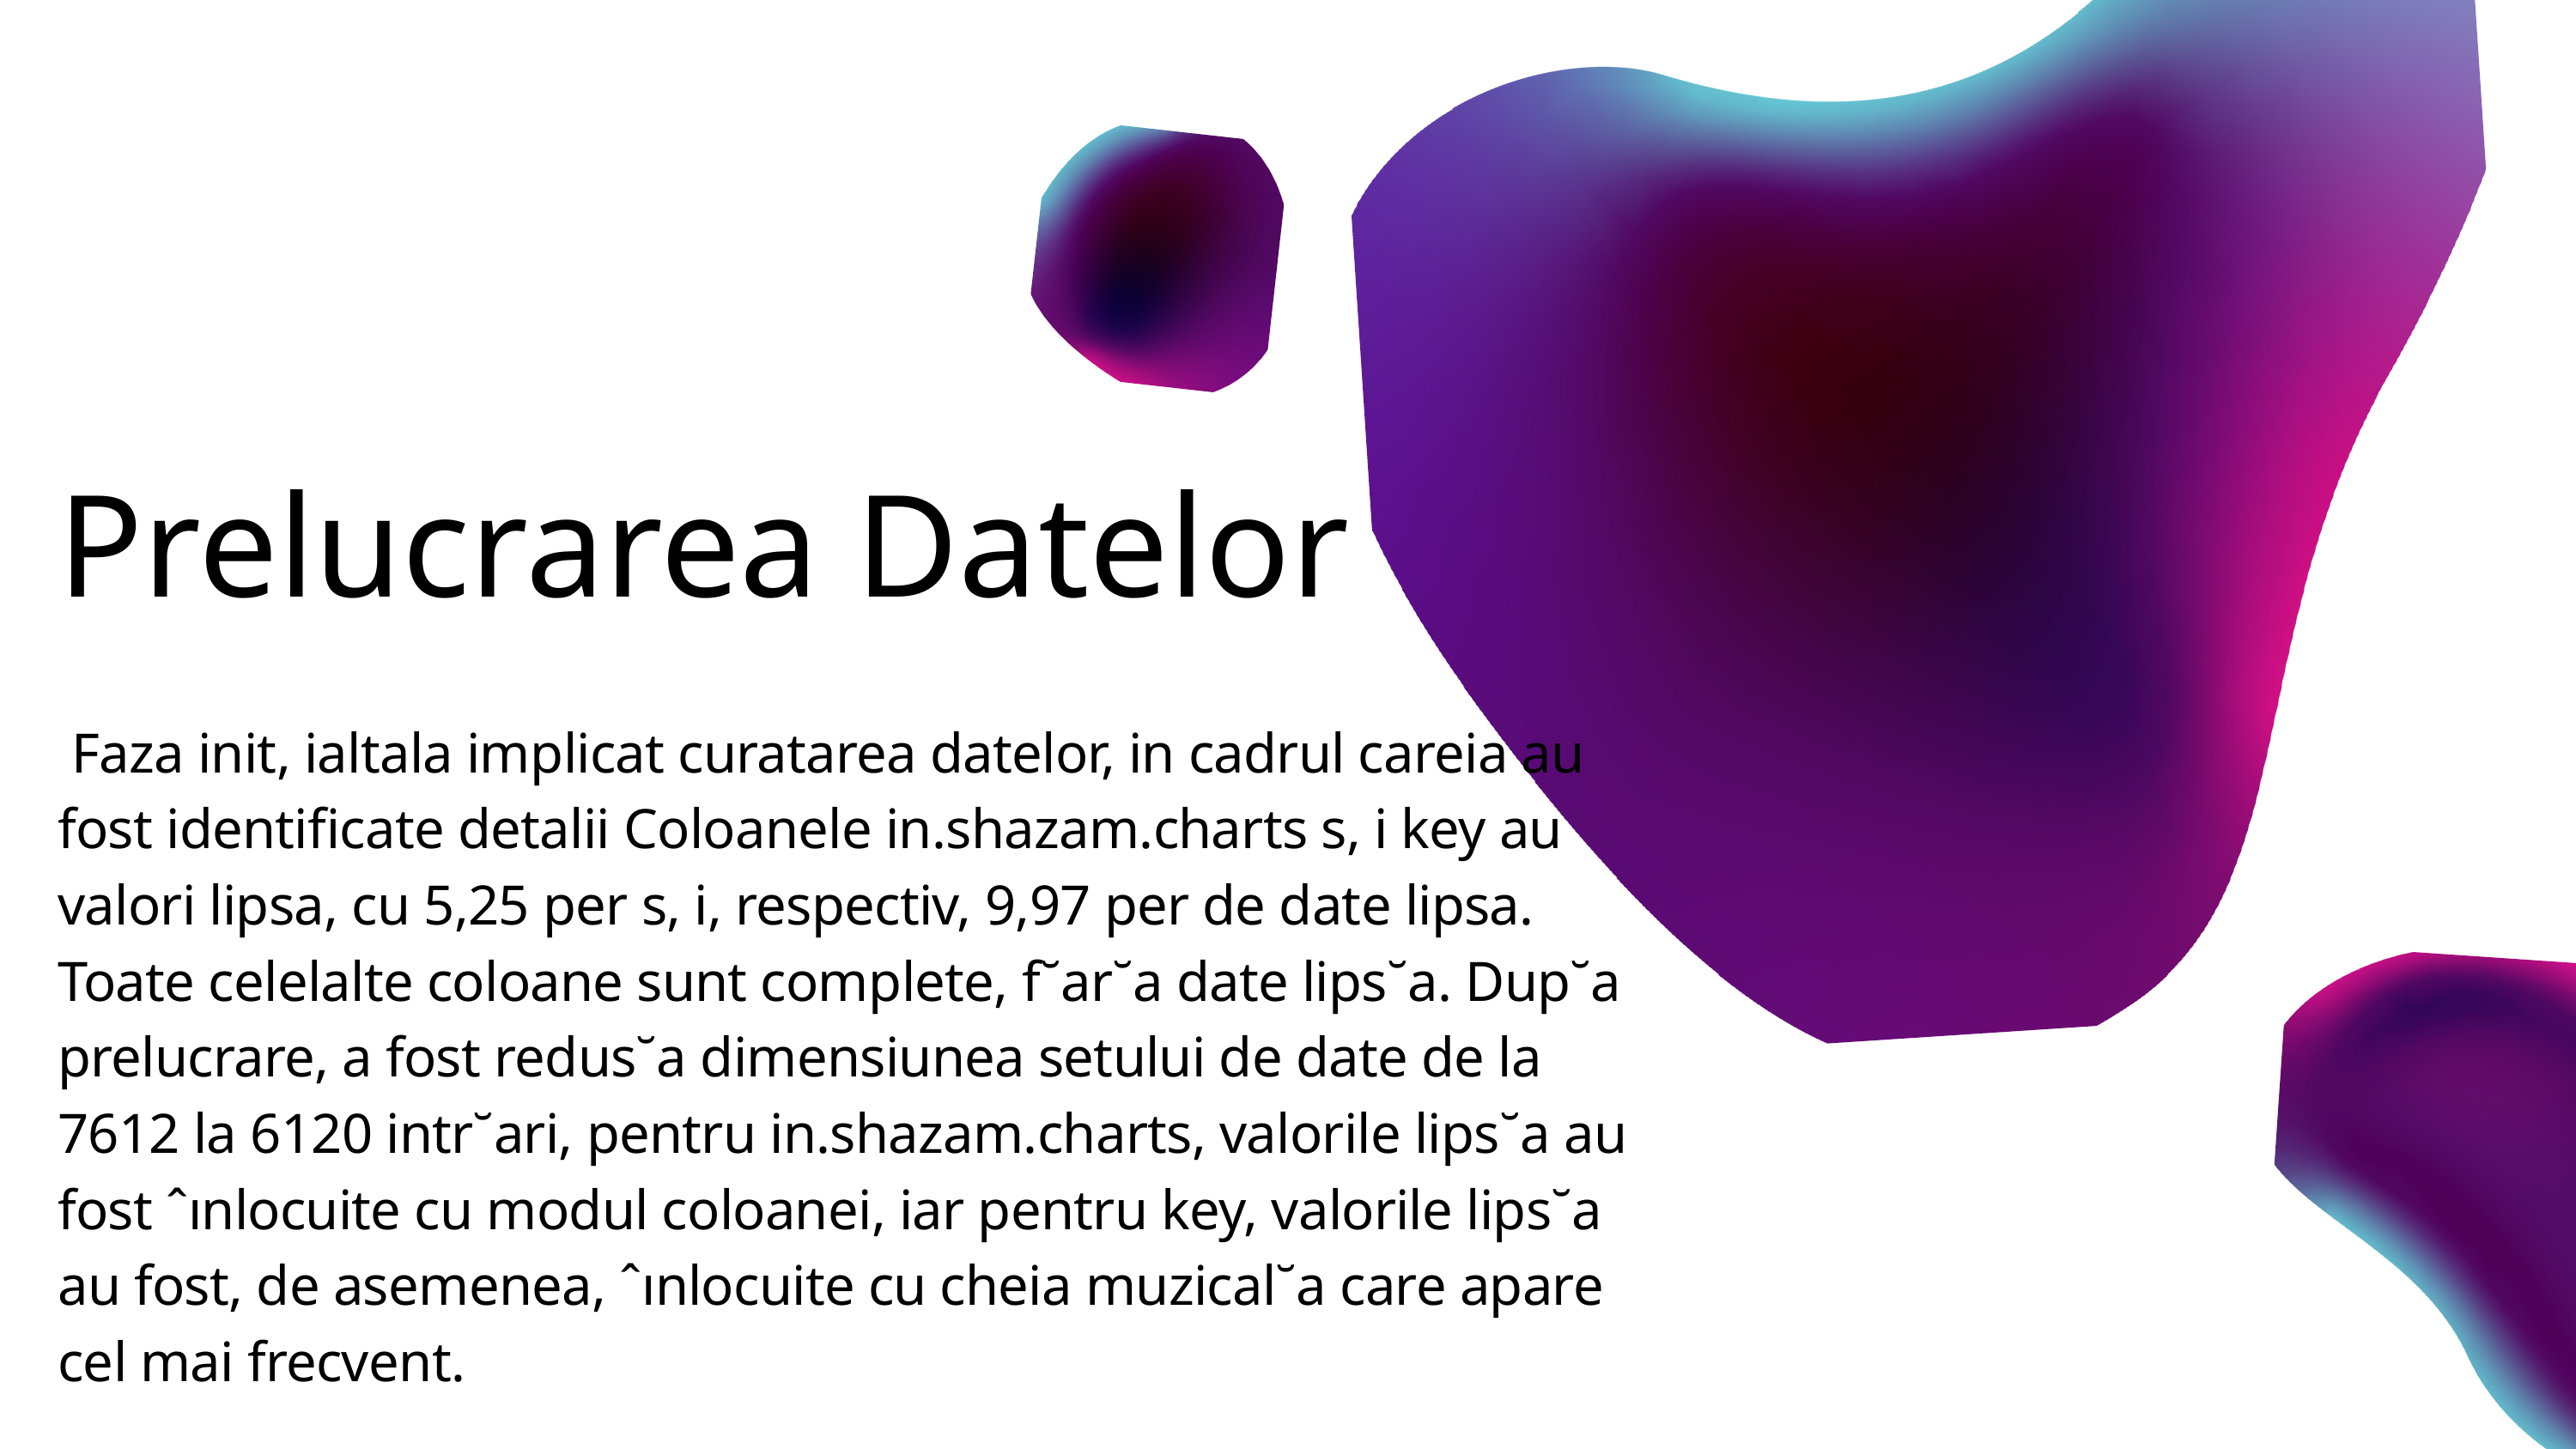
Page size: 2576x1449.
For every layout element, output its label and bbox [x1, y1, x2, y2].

text_box [1037, 117, 1291, 230]
text_box [2255, 1313, 2576, 1449]
text_box [58, 233, 2576, 1304]
text_box [1337, 0, 2490, 230]
